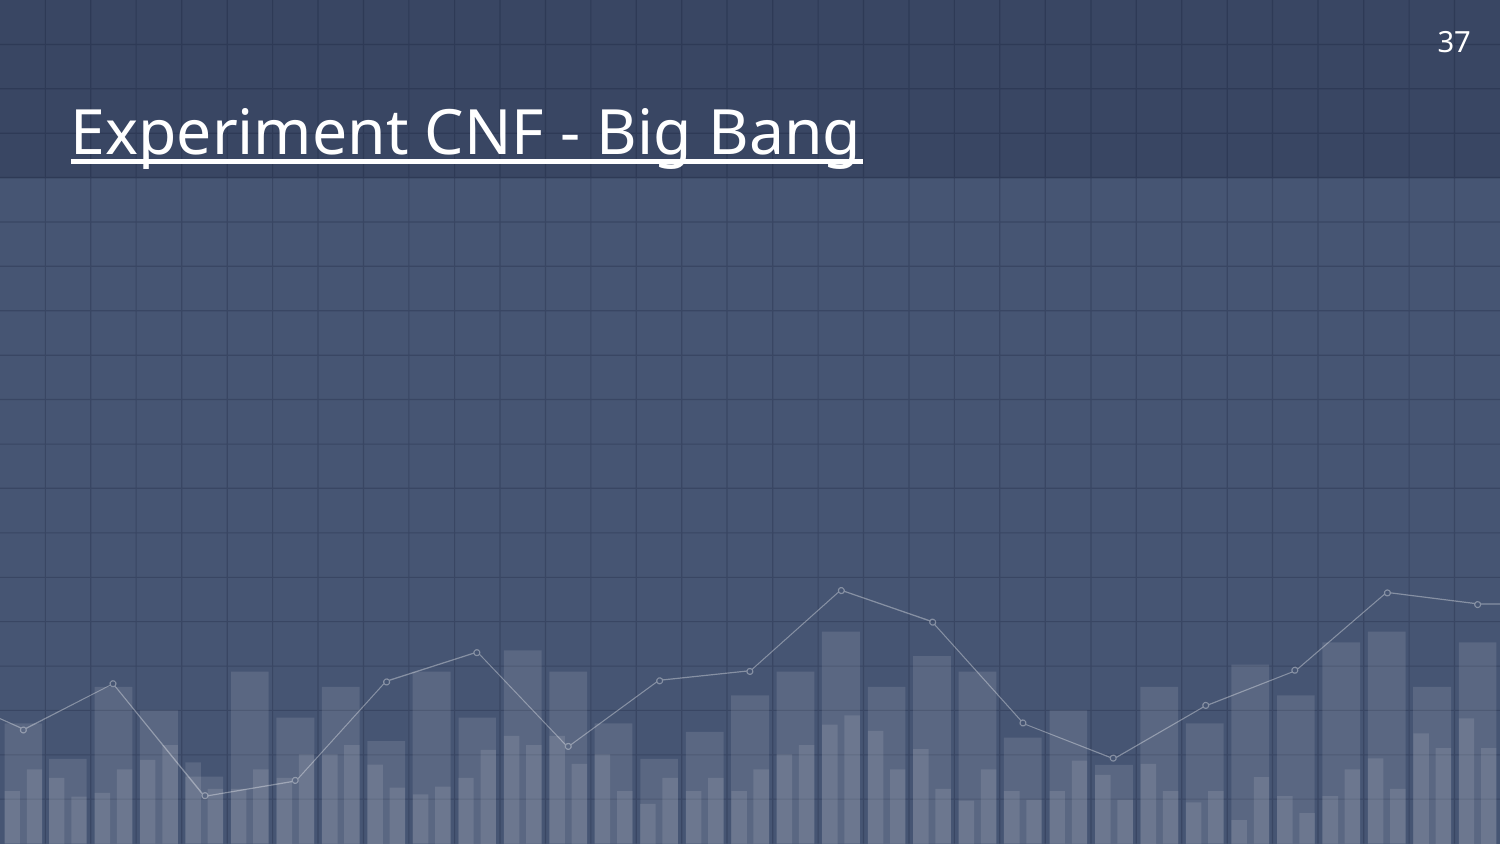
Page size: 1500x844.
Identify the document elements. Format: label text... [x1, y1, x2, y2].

title Experiment CNF - Big Bang [55, 68, 1324, 182]
picture [317, 181, 1135, 794]
slide_number ‹#› [1408, 0, 1500, 88]
